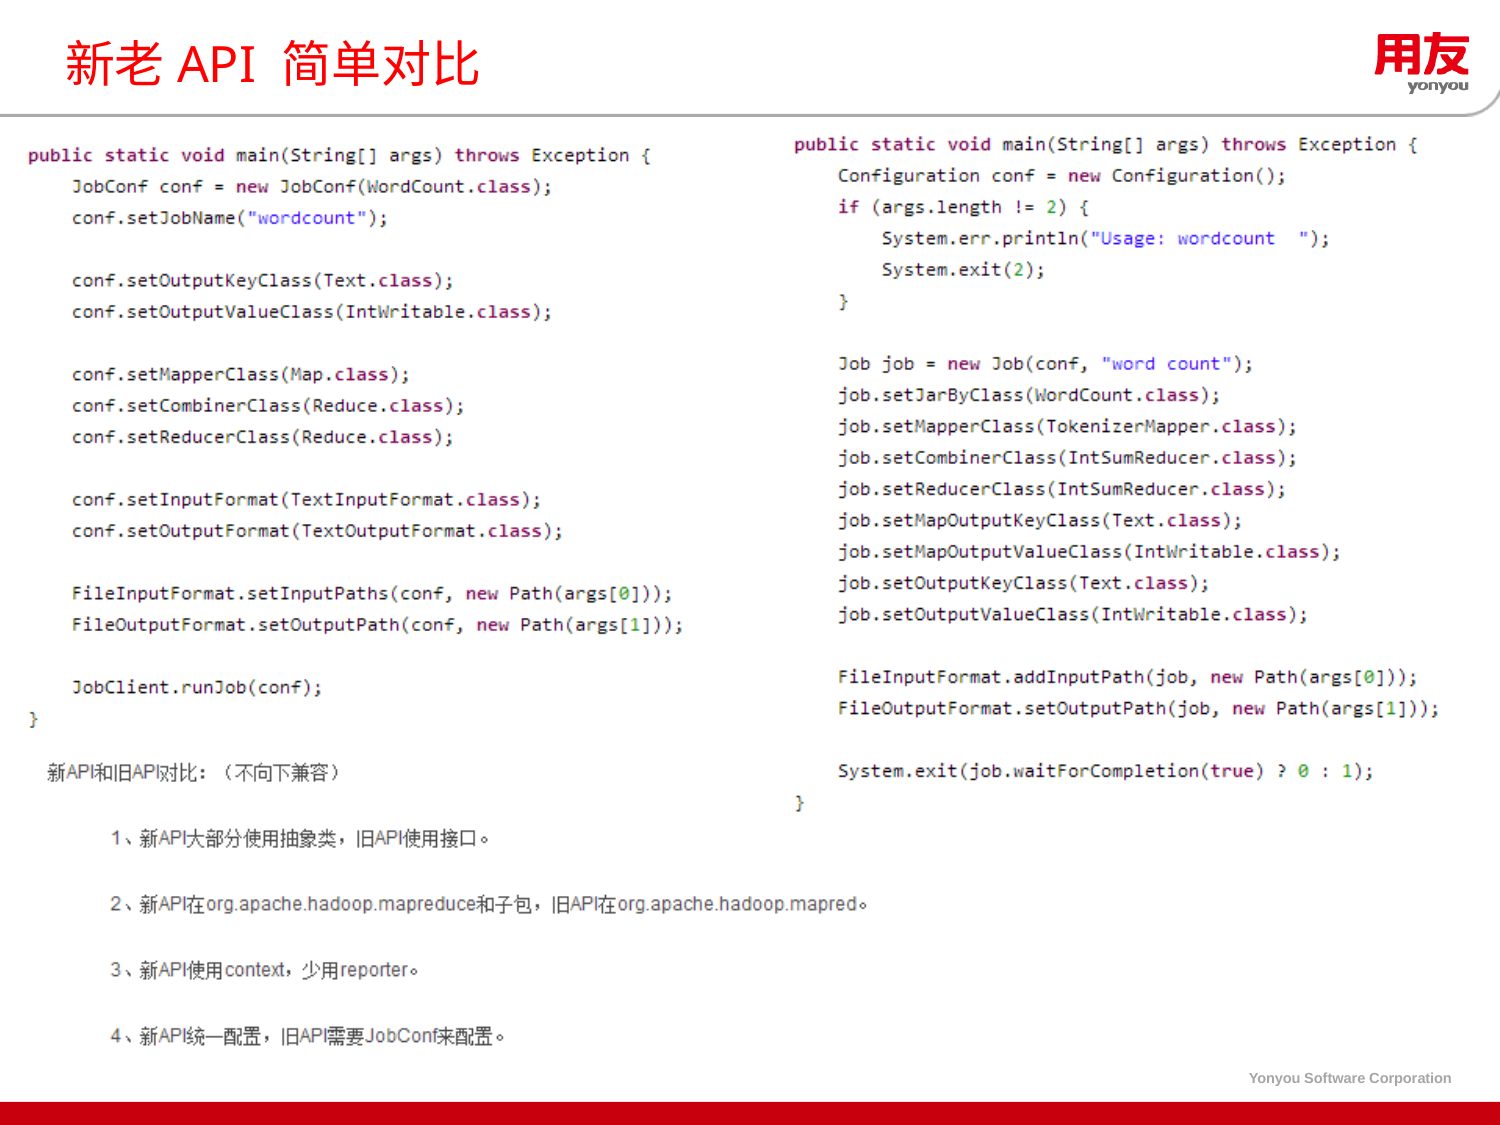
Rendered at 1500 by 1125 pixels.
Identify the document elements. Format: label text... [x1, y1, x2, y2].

picture [0, 124, 755, 740]
title 新老API 简单对比 [50, 25, 1263, 95]
picture [37, 124, 1462, 1052]
picture [0, 32, 1500, 117]
